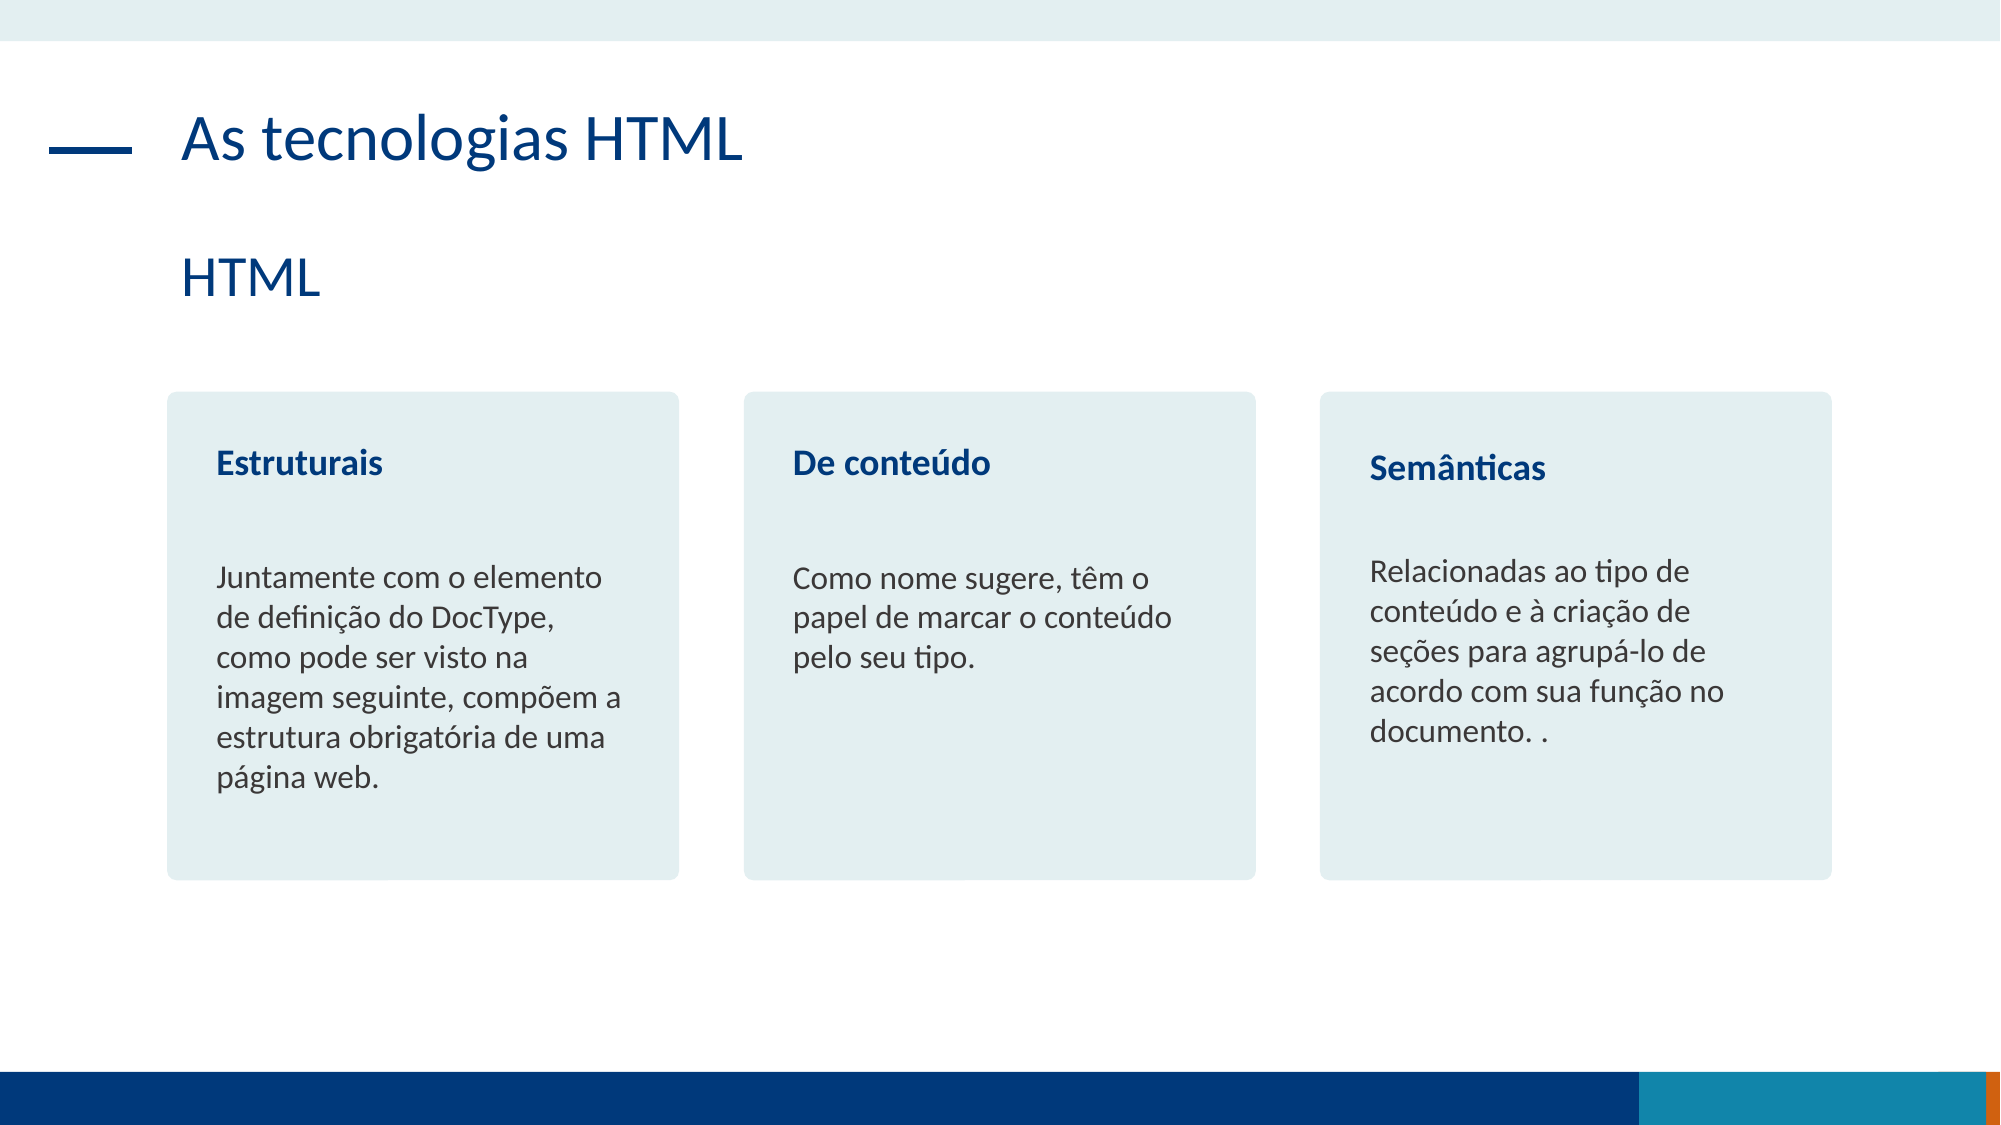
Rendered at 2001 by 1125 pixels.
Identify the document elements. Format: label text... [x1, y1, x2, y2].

list As tecnologias HTML [167, 95, 1833, 237]
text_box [167, 391, 1832, 881]
list HTML [167, 238, 1833, 380]
